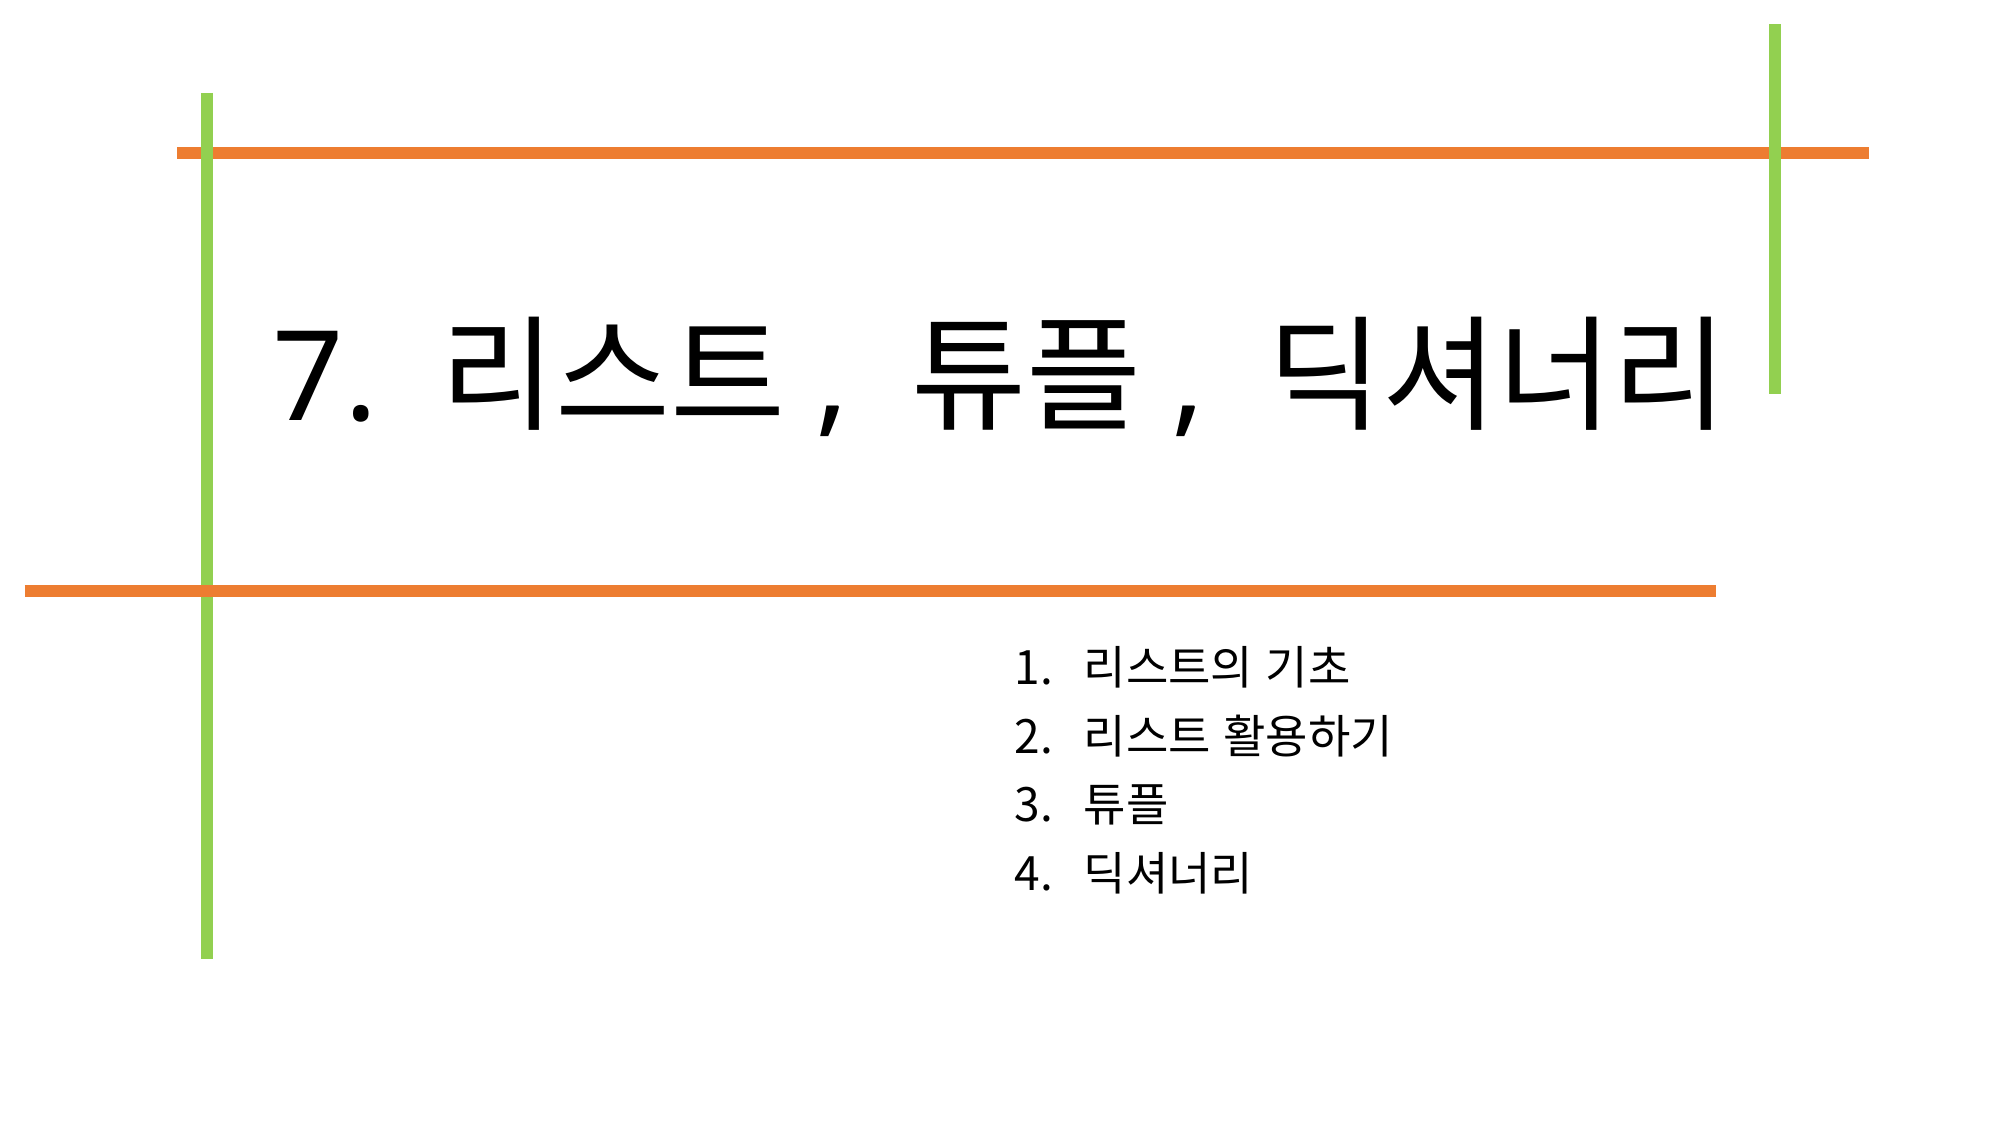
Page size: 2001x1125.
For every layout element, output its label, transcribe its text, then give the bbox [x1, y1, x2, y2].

title 7. 리스트, 튜플, 딕셔너리 [249, 184, 1750, 576]
subtitle 리스트의 기초 리스트 활용하기 튜플 딕셔너리 [999, 637, 1750, 909]
